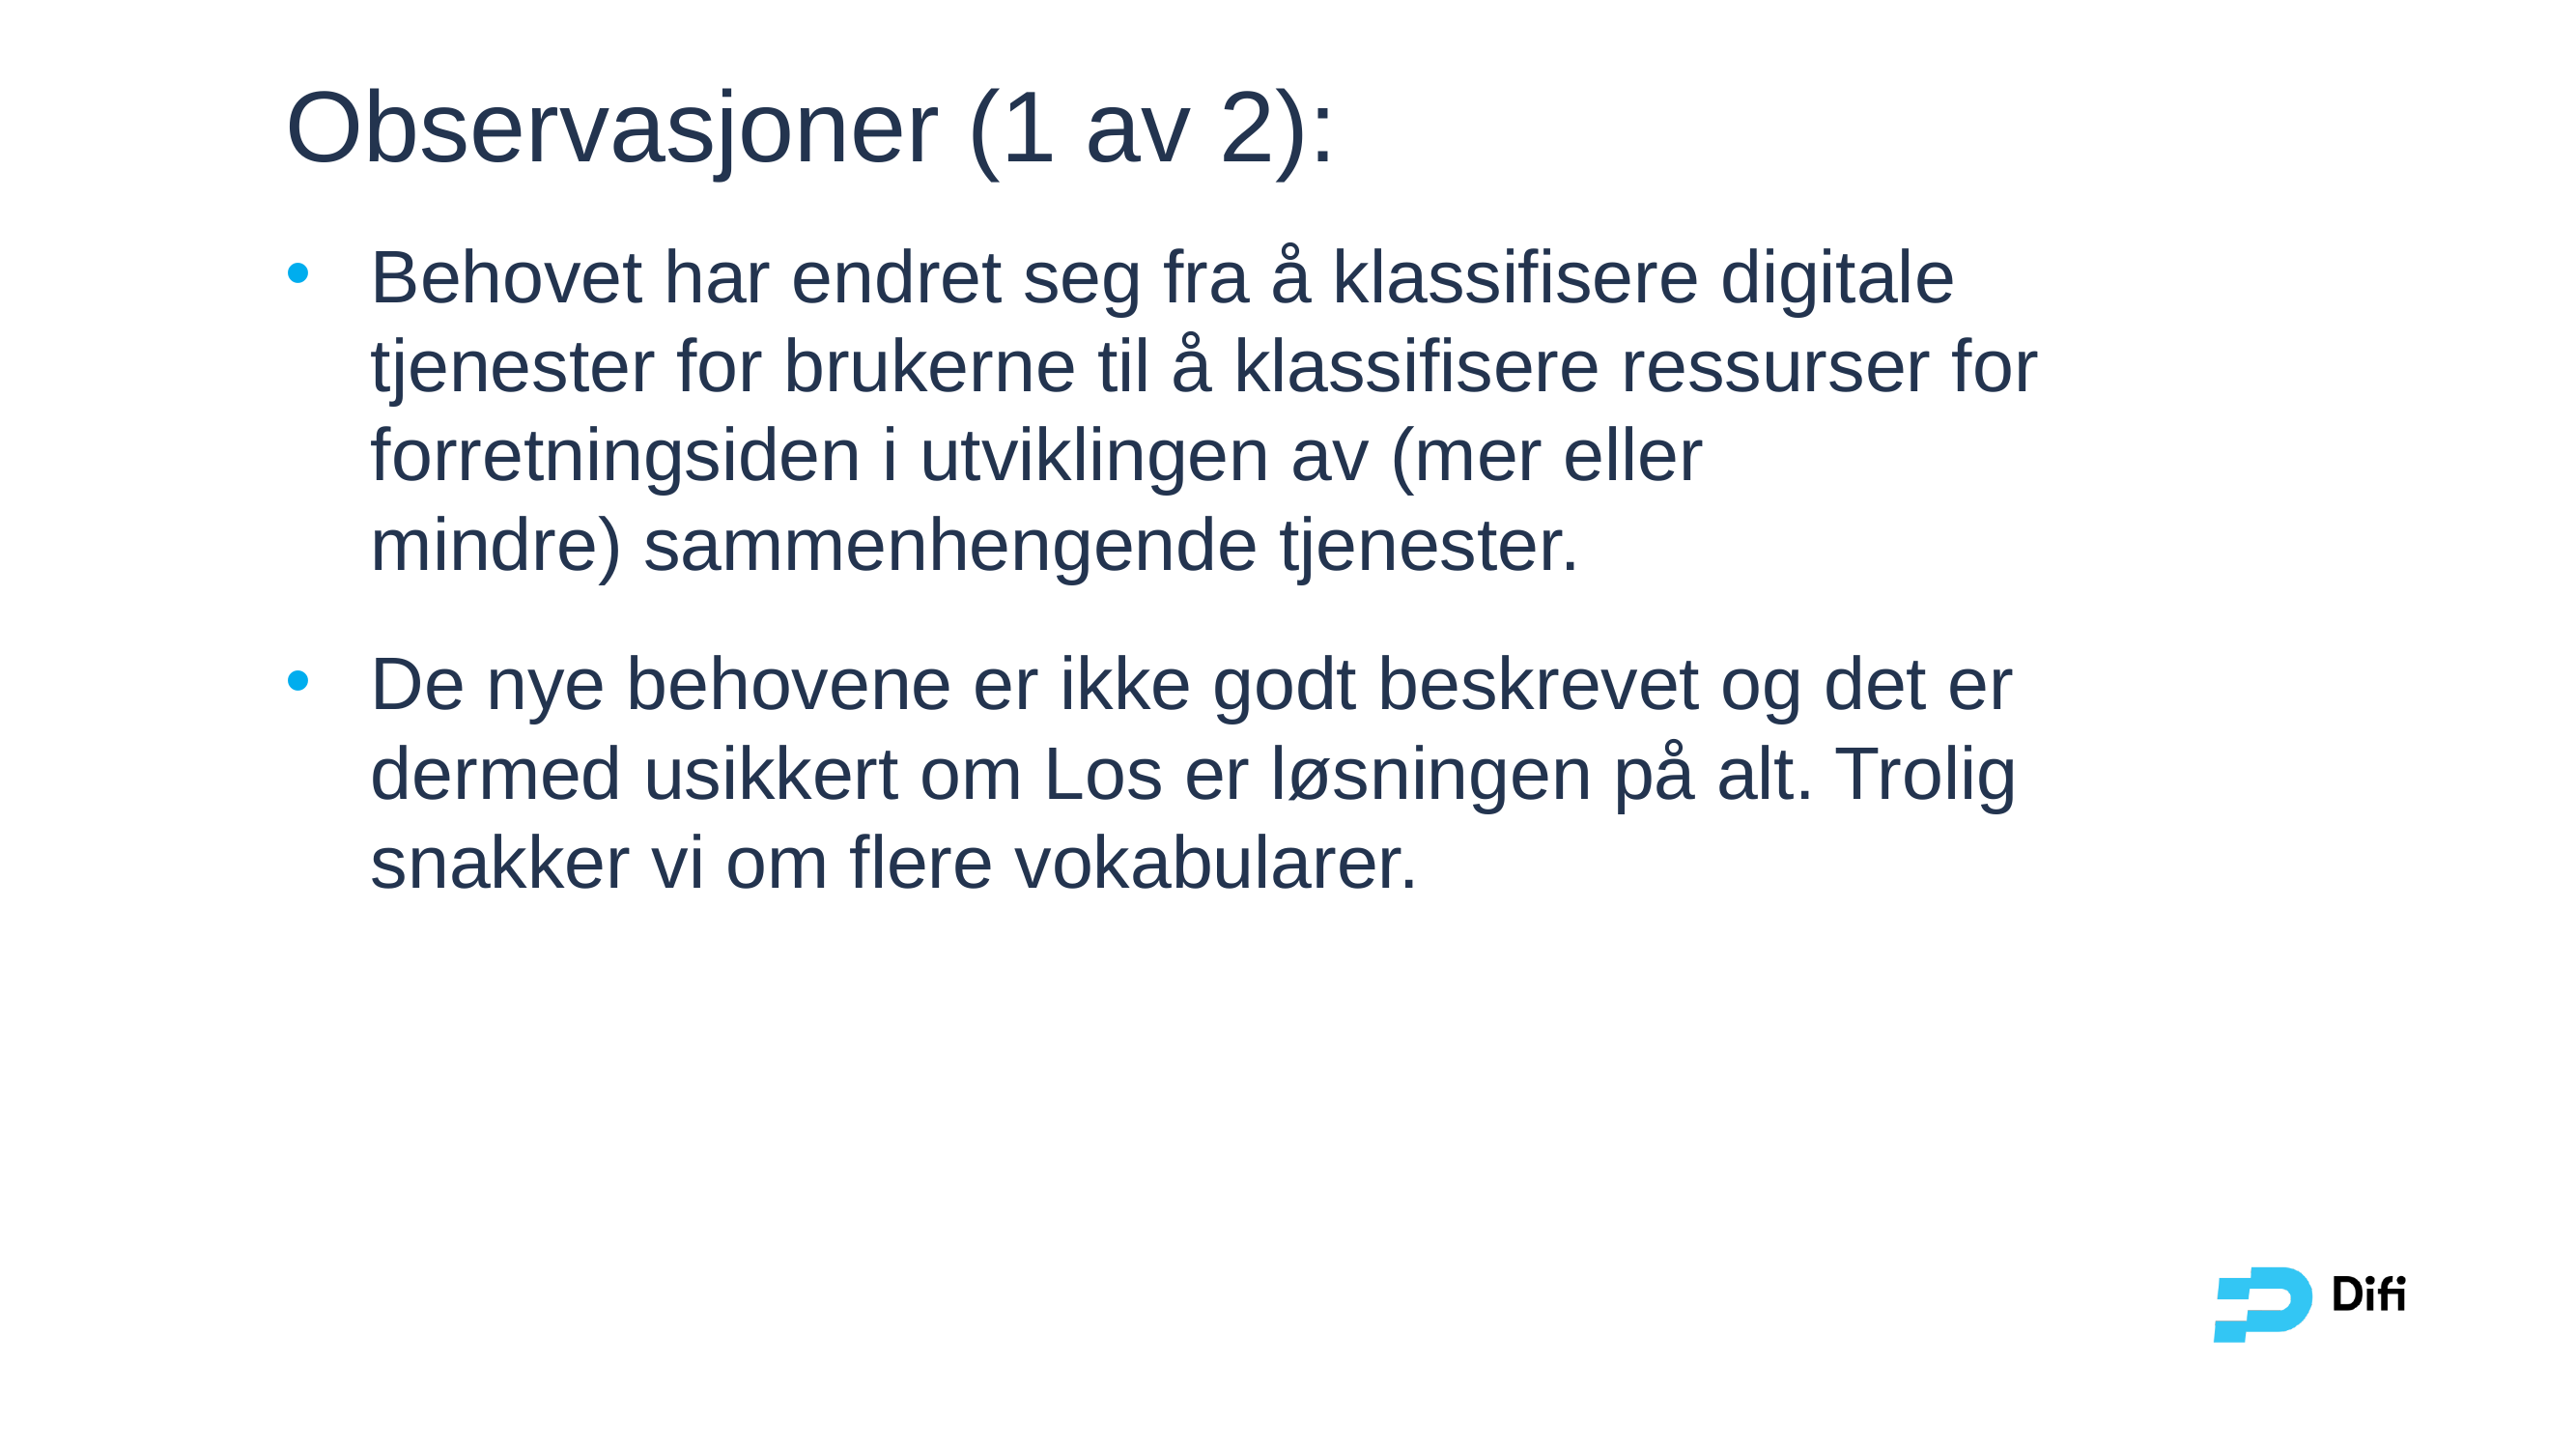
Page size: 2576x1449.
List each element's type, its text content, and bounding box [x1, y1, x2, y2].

title Observasjoner (1 av 2): [285, 73, 2139, 185]
list Behovet har endret seg fra å klassifisere digitale tjenester for brukerne til å klassifisere ressurser for forretningsiden i utviklingen av (mer eller mindre) sammenhengende tjenester. De nye behovene er ikke godt beskrevet og det er dermed usikkert om Los er løsningen på alt. Trolig snakker vi om flere vokabularer. [285, 228, 2139, 1313]
picture [2213, 1266, 2406, 1343]
